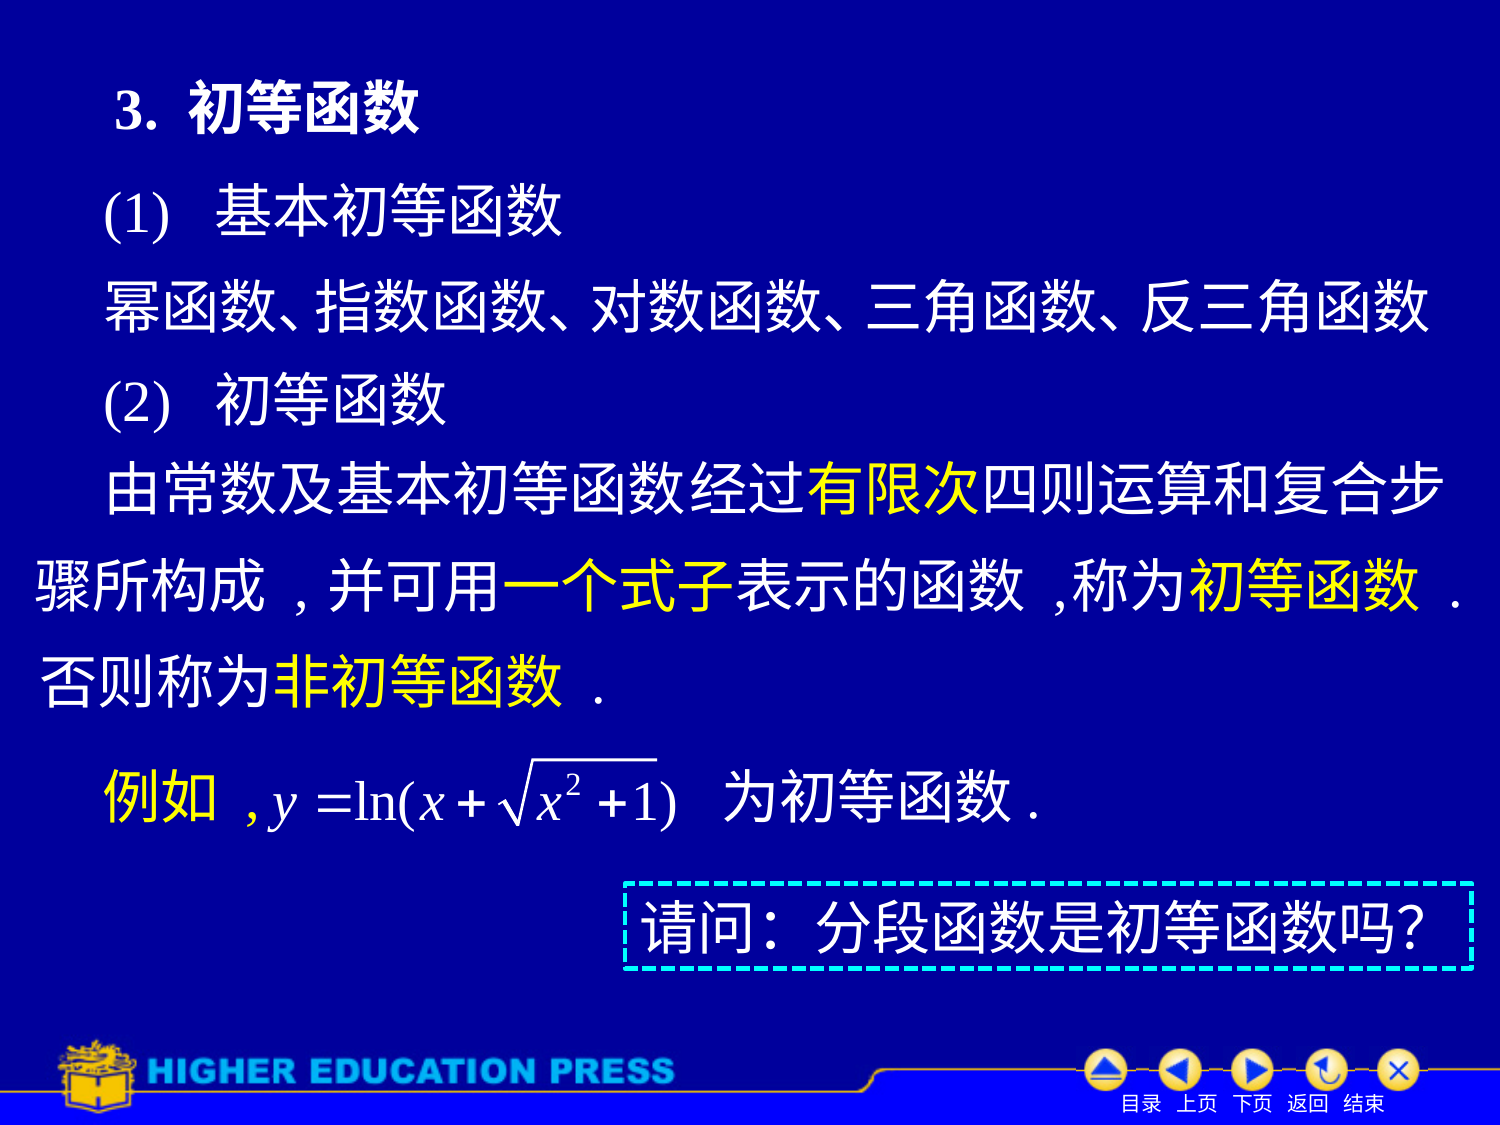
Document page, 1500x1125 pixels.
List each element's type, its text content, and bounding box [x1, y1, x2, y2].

text_box 称为初等函数 . [1056, 542, 1478, 627]
text_box 三角函数、 [849, 262, 1125, 348]
text_box 例如 , [87, 752, 258, 838]
text_box 由常数及基本初等函数 [88, 444, 675, 530]
text_box 否则称为非初等函数 . [24, 637, 663, 723]
text_box (1) 基本初等函数 [88, 167, 601, 252]
text_box 请问：分段函数是初等函数吗？ [624, 883, 1472, 969]
title 3. 初等函数 [99, 62, 551, 151]
text_box 并可用一个式子表示的函数 , [324, 542, 1056, 627]
text_box 反三角函数 [1125, 262, 1463, 348]
text_box 骤所构成 , [19, 542, 324, 627]
text_box 经过有限次四则运算和复合步 [675, 444, 1475, 530]
picture [0, 0, 1500, 1125]
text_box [258, 745, 690, 844]
text_box 指数函数、 [300, 262, 575, 348]
text_box 幂函数、 [88, 262, 300, 348]
text_box (2) 初等函数 [88, 354, 489, 443]
text_box 为初等函数. [706, 752, 1056, 838]
text_box 对数函数、 [575, 262, 849, 348]
